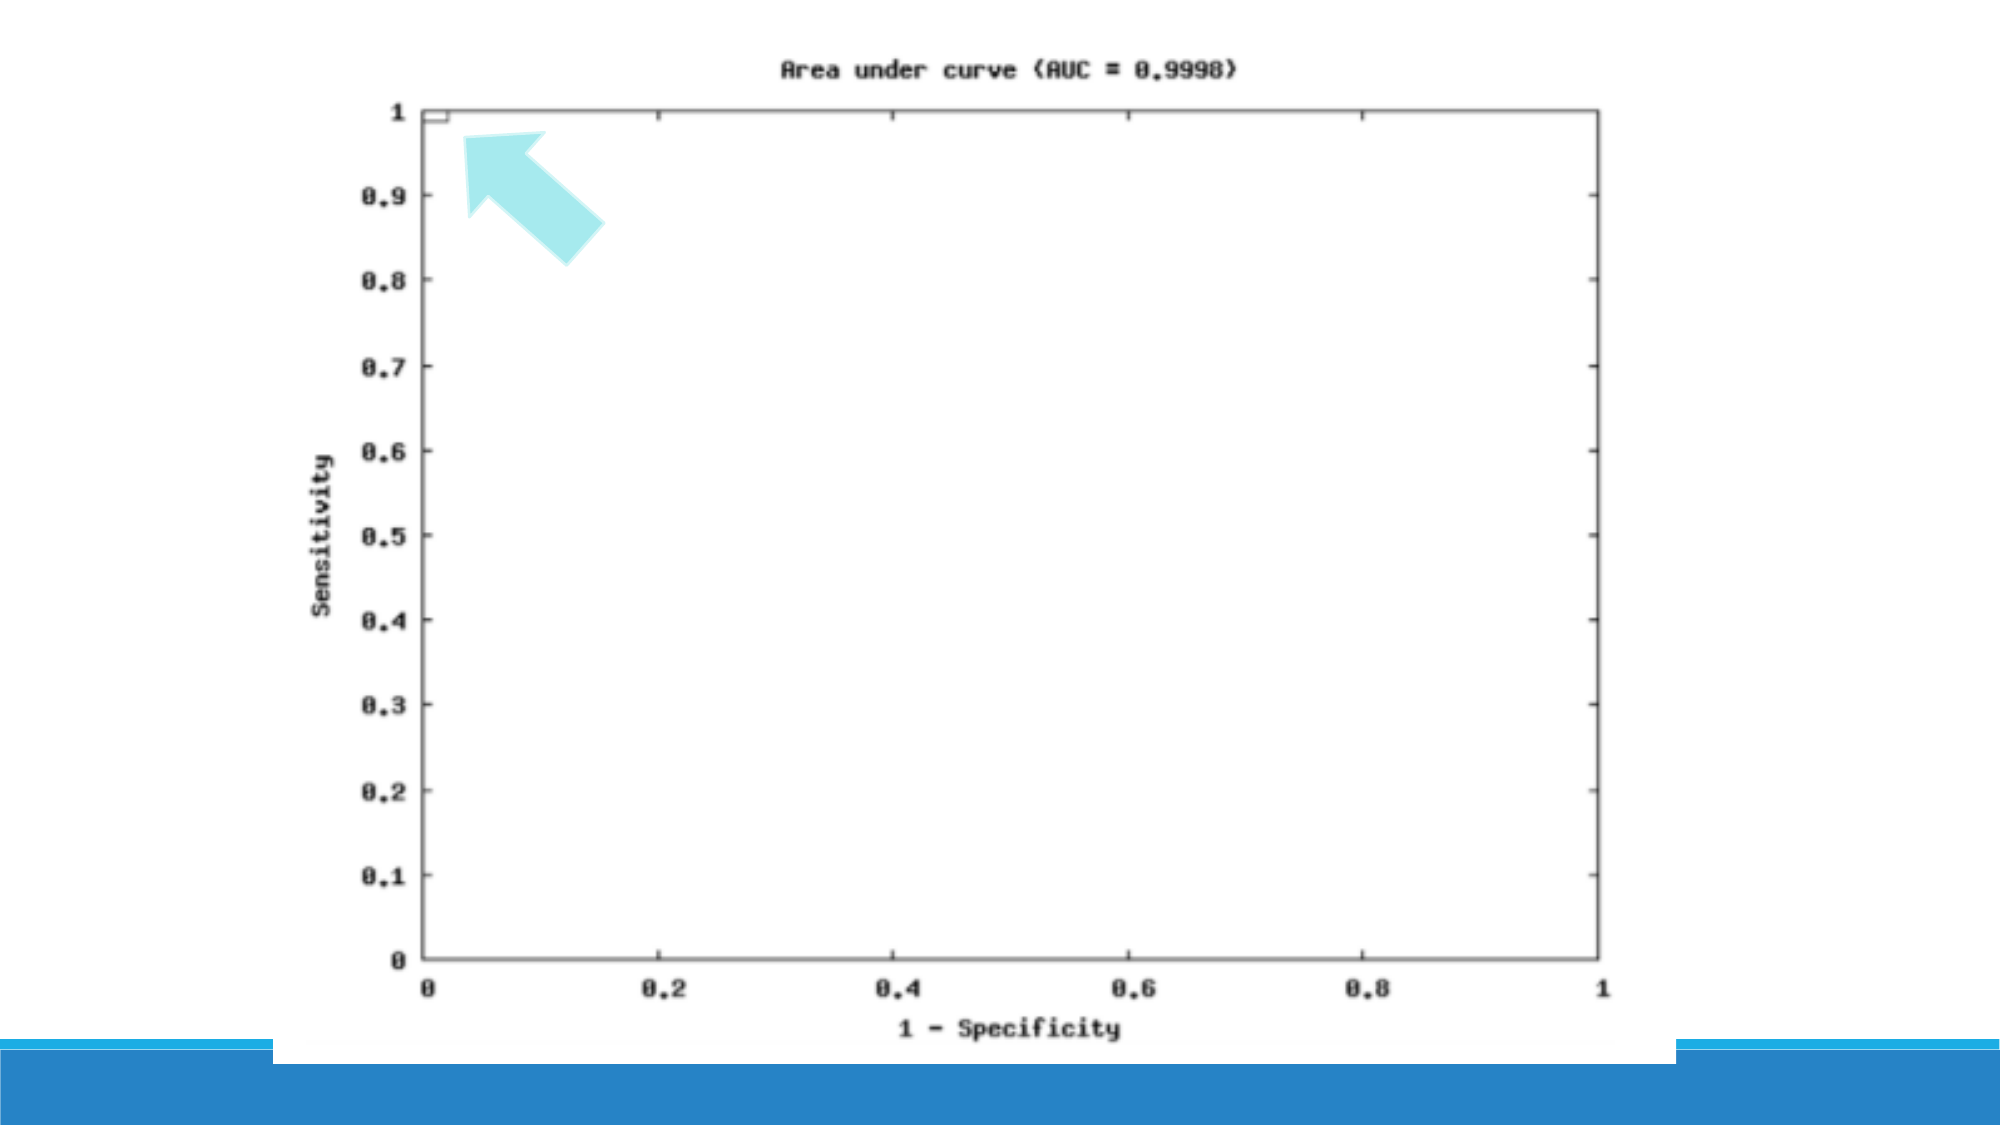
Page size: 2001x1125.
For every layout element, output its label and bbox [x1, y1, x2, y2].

picture [272, 25, 1677, 1065]
